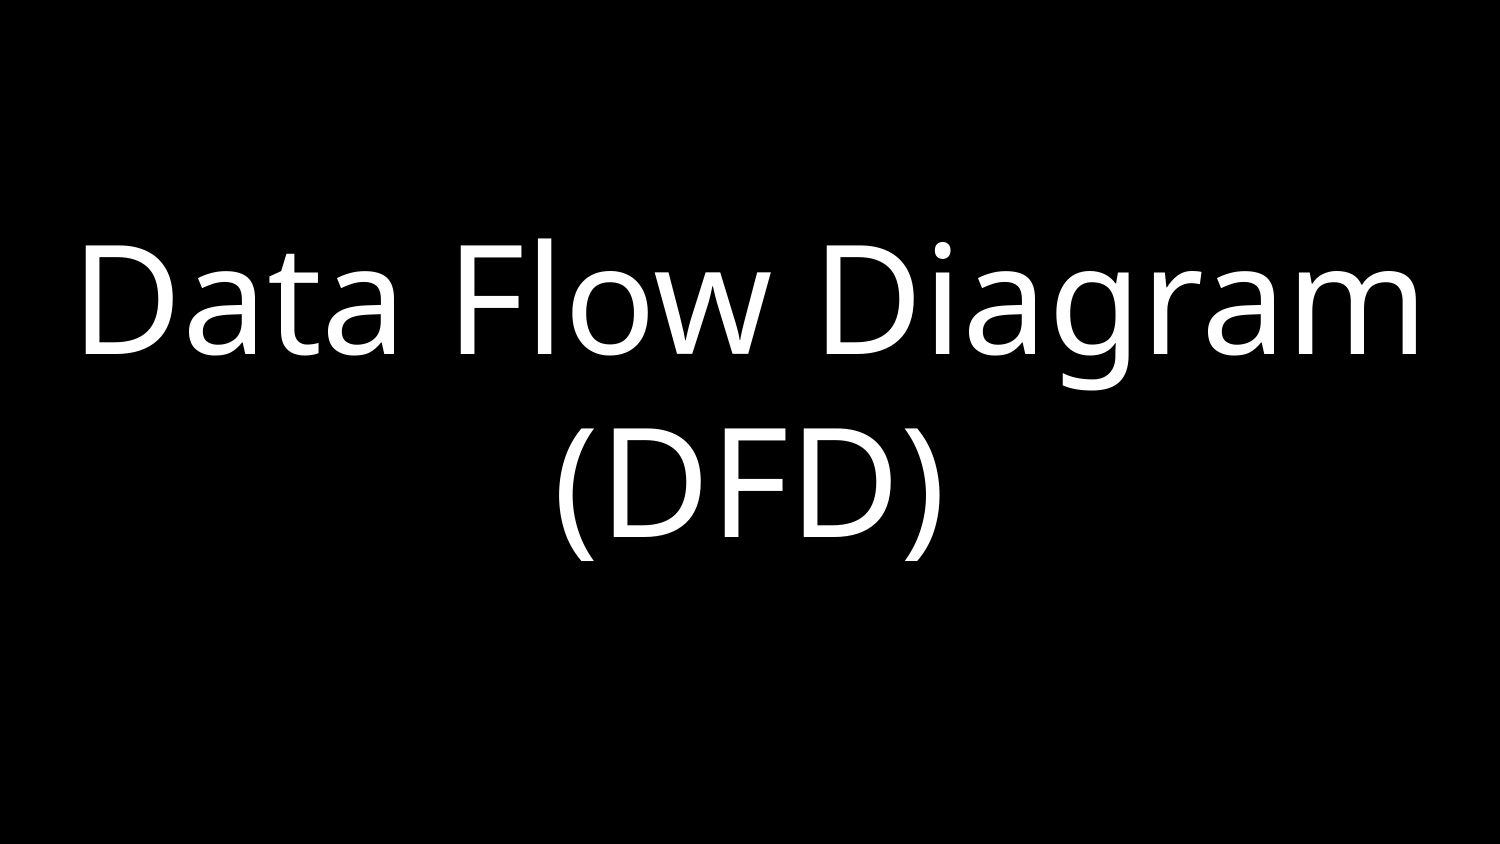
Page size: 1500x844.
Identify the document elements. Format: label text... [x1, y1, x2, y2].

title Data Flow Diagram (DFD) [51, 260, 1449, 583]
